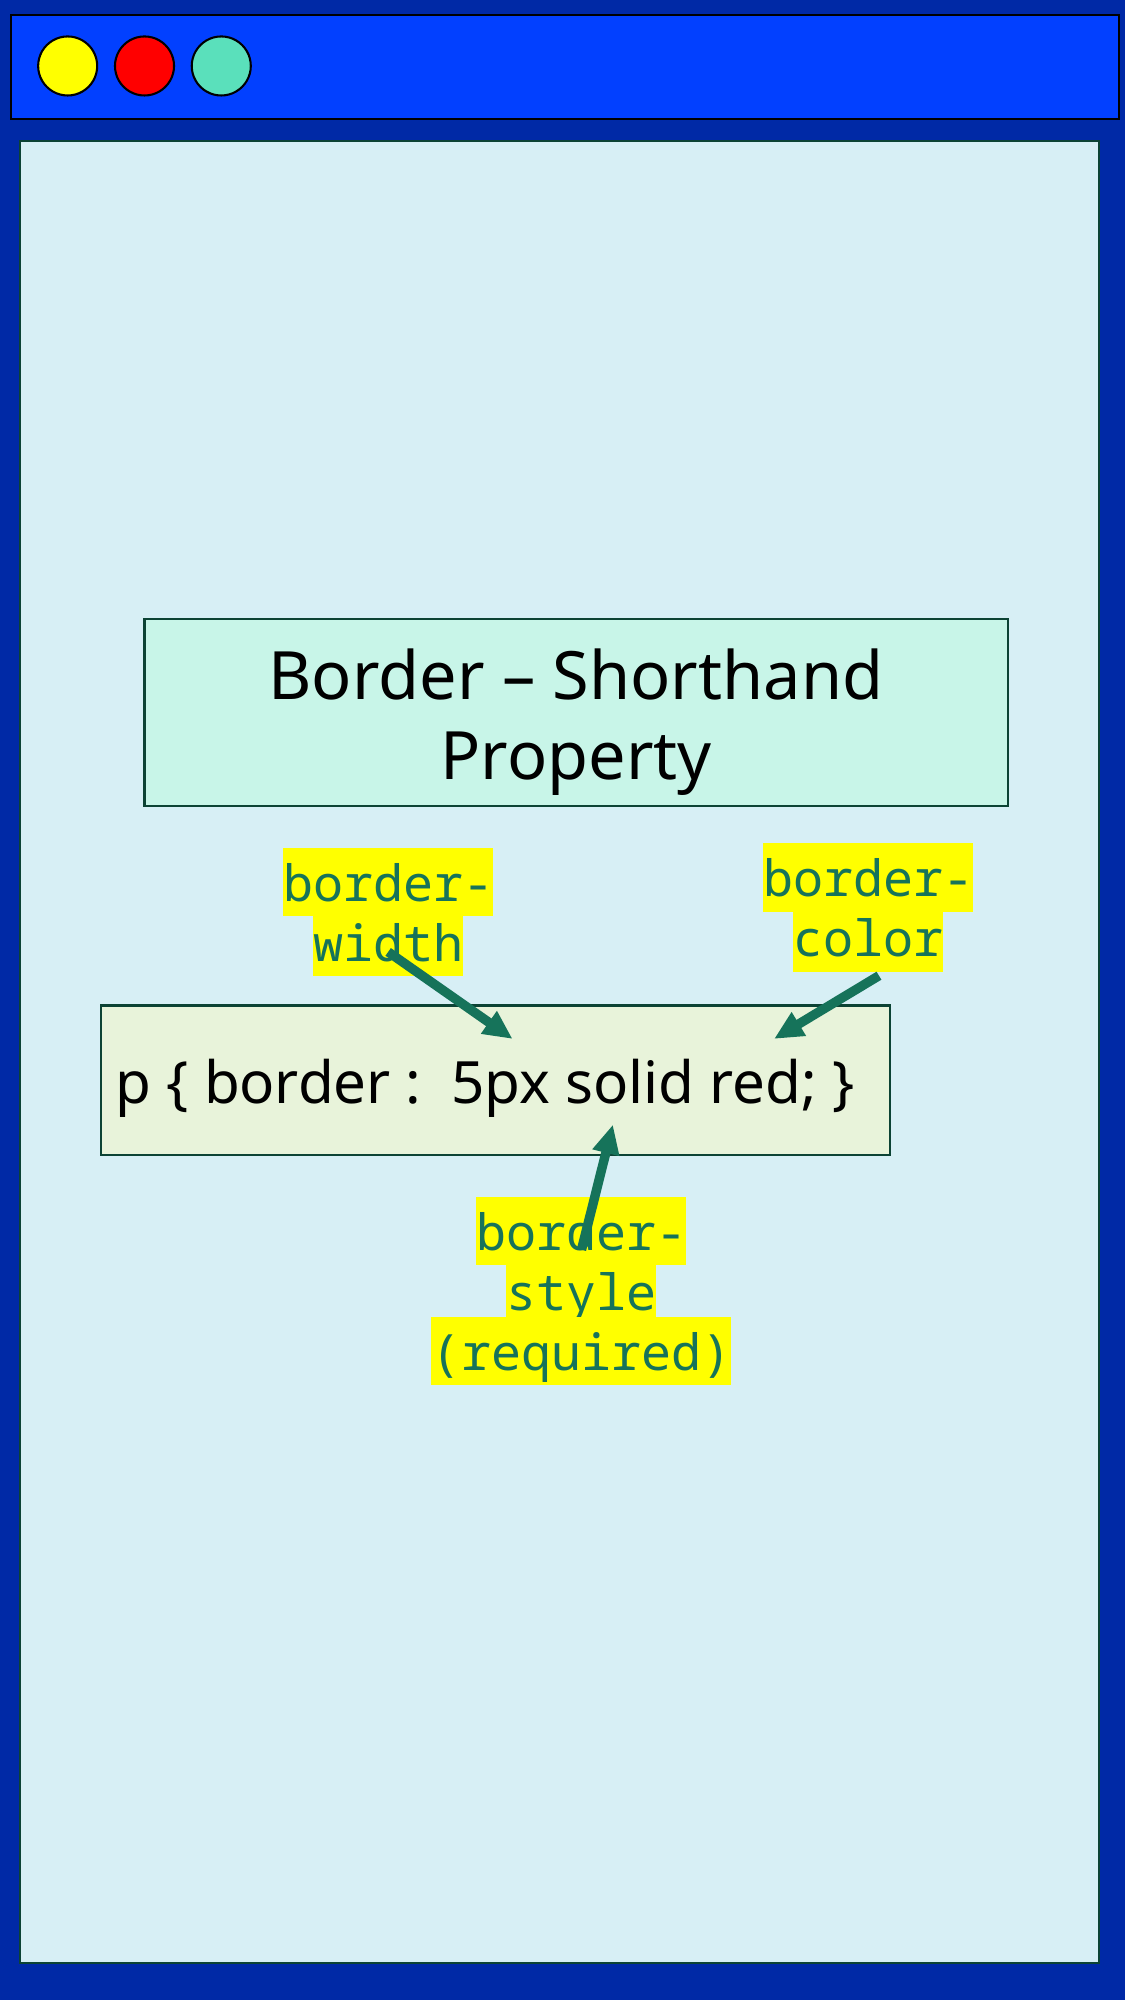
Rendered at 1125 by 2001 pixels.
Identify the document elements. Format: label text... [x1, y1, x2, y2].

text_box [674, 866, 1062, 1039]
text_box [194, 871, 582, 1039]
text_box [10, 15, 1120, 119]
text_box [19, 140, 1100, 1964]
text_box p { border : 5px solid red; } [100, 1004, 891, 1156]
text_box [388, 1125, 775, 1331]
text_box Border – Shorthand Property [143, 618, 1009, 807]
